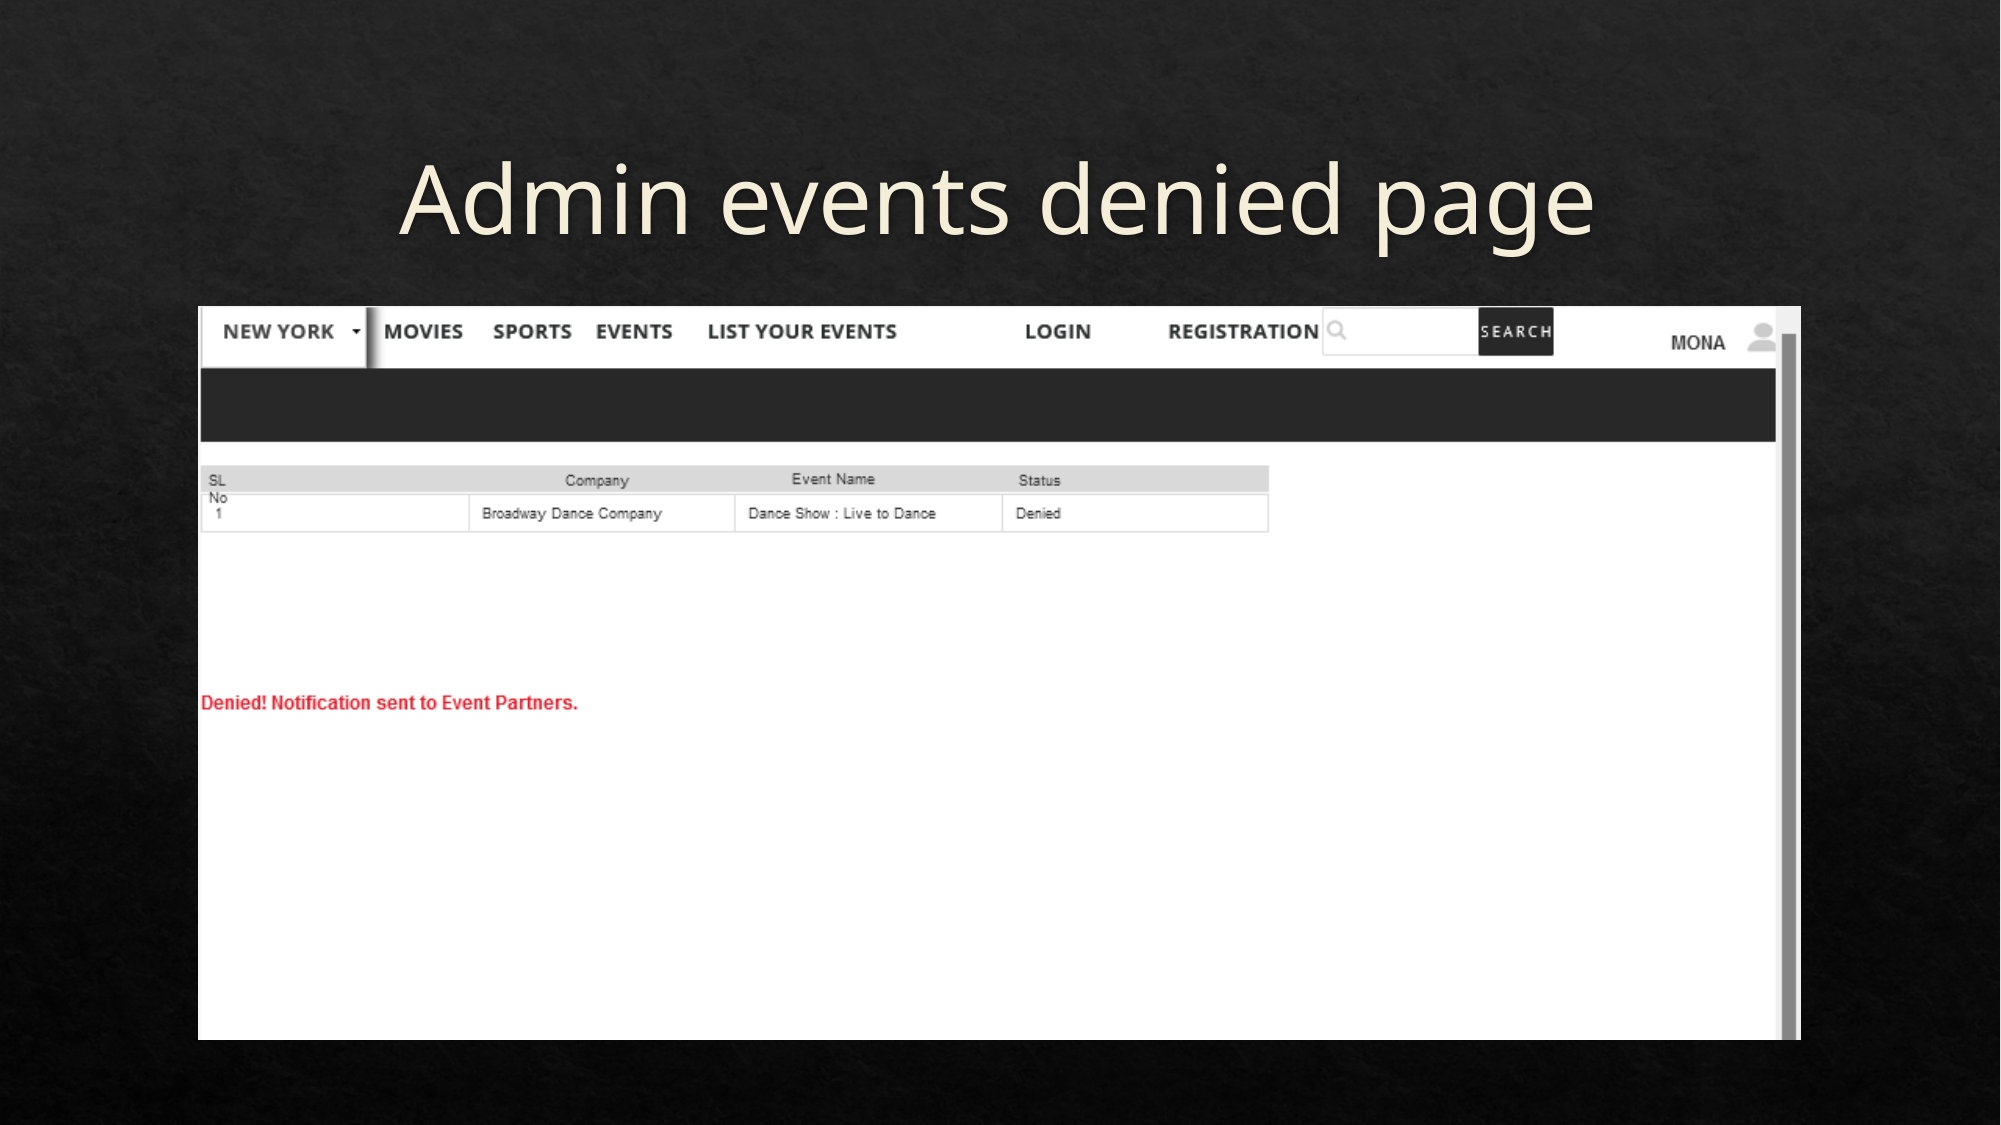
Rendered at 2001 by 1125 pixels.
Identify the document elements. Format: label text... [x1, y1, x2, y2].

picture [197, 305, 1801, 1040]
title Admin events denied page [149, 99, 1849, 307]
